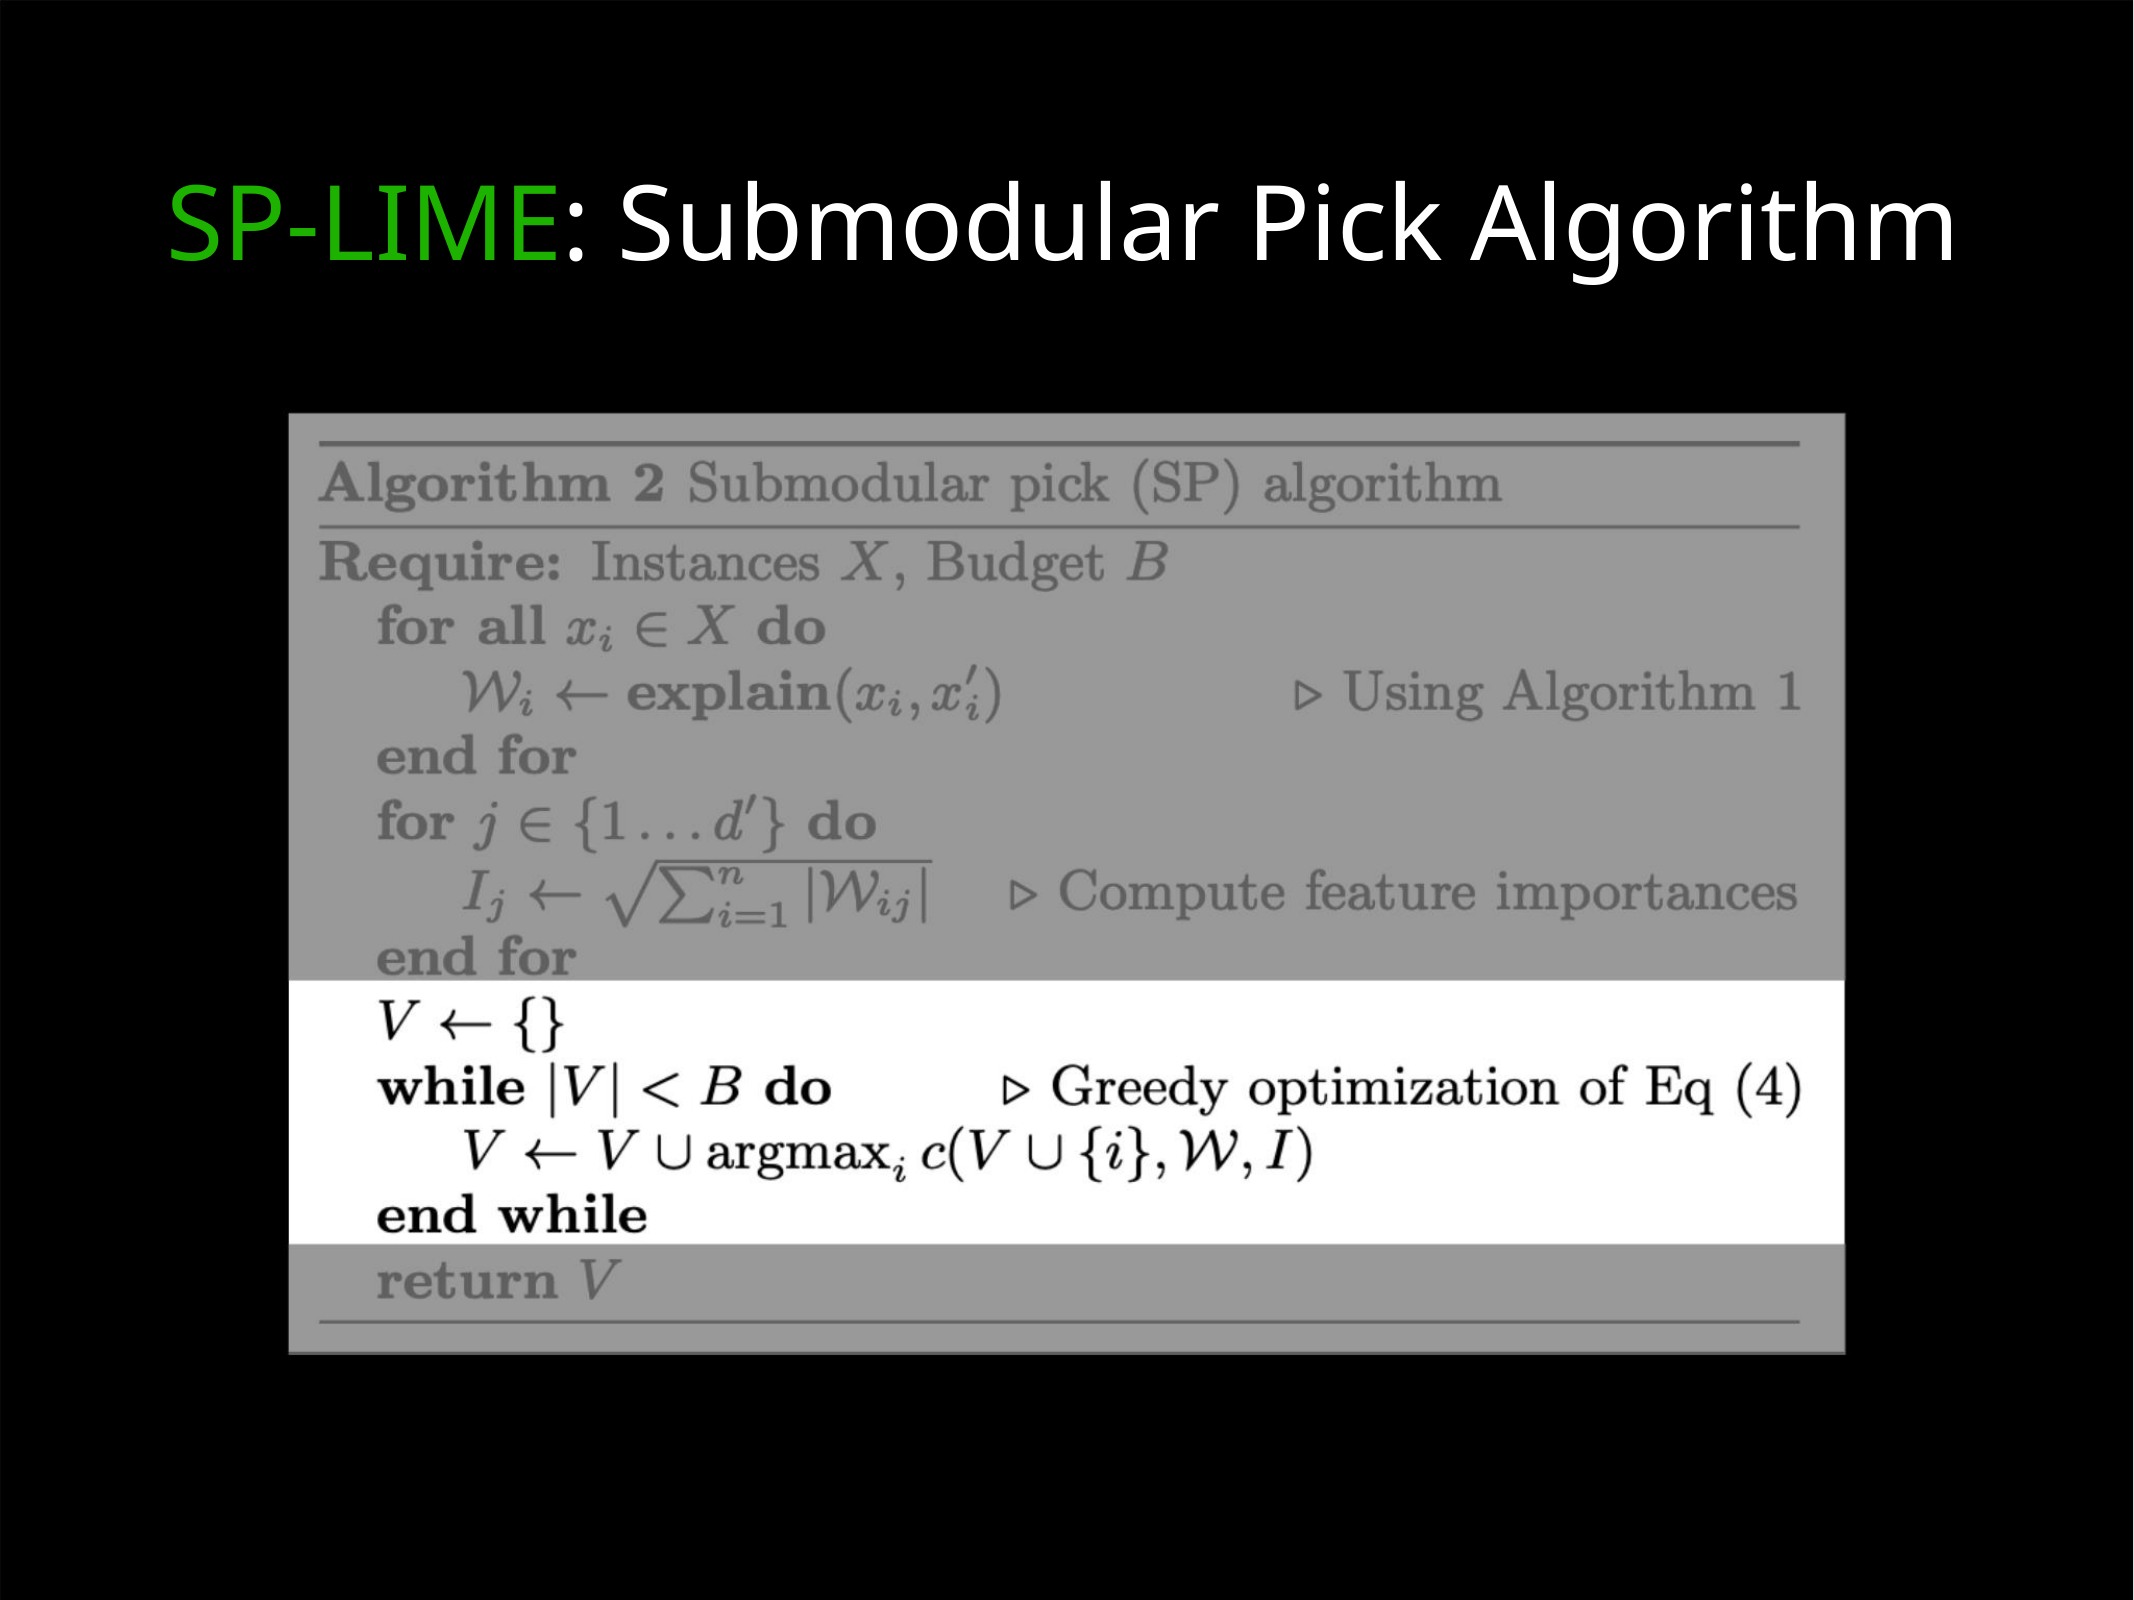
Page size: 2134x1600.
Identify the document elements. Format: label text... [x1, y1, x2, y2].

text_box [0, 0, 2134, 1600]
text_box SP-LIME: Submodular Pick Algorithm [166, 156, 2134, 281]
